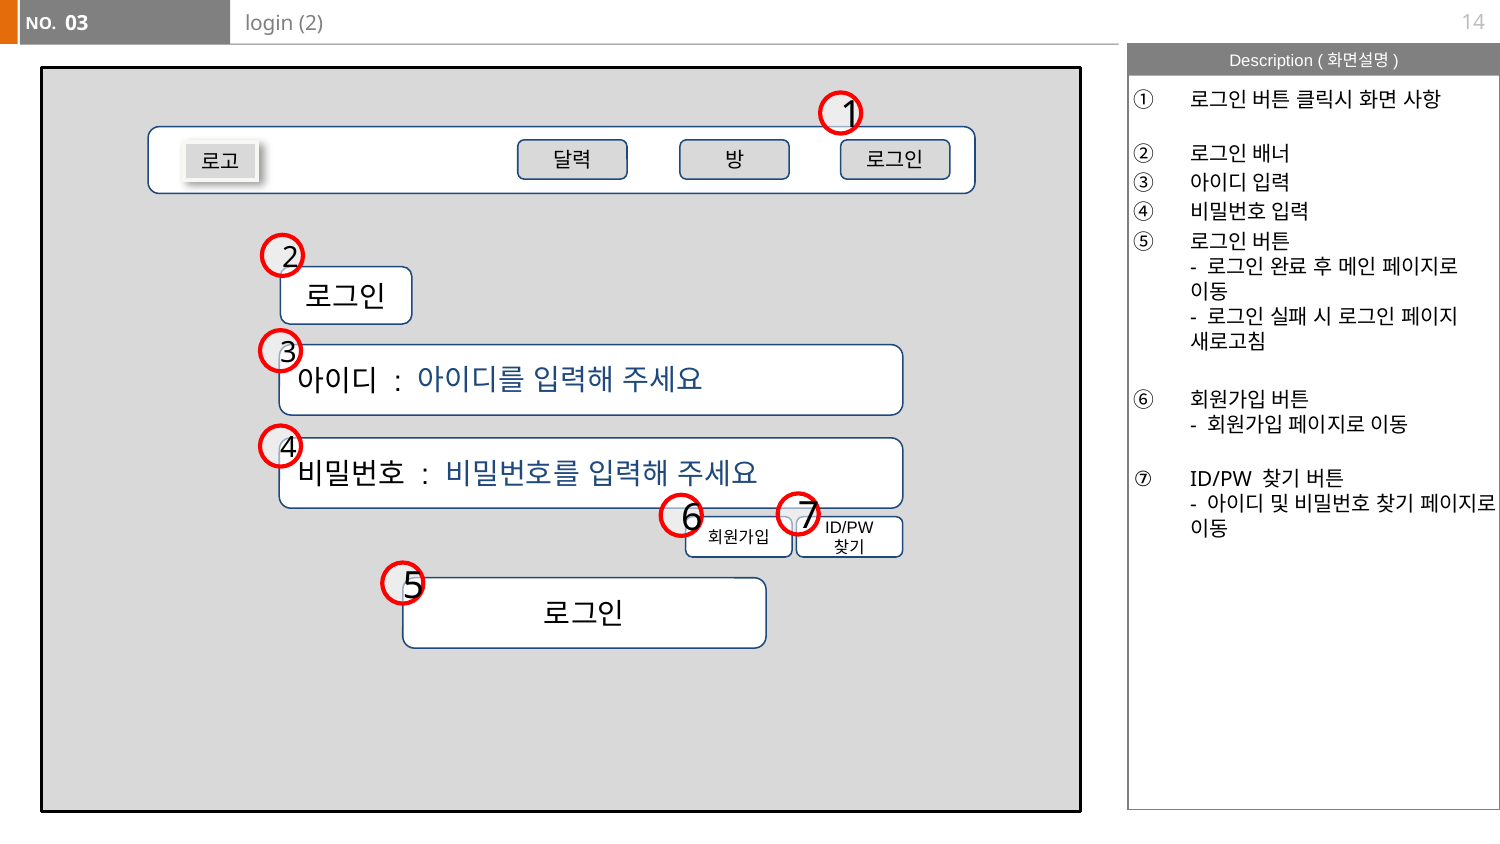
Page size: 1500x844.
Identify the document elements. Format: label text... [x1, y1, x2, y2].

list 로그인 버튼 클릭시 화면 사항 로그인 배너 아이디 입력 비밀번호 입력 로그인 버튼 - 로그인 완료 후 메인 페이지로 이동 - 로그인 실패 시 로그인 페이지 새로고침 회원가입 버튼 - 회원가입 페이지로 이동 ID/PW 찾기 버튼 - 아이디 및 비밀번호 찾기 페이지로 이동 [1128, 79, 1500, 812]
text_box [148, 126, 976, 194]
text_box 로고 [183, 141, 258, 180]
text_box 4 [259, 425, 302, 467]
text_box 아이디 : [279, 344, 903, 416]
text_box 로그인 [840, 139, 950, 180]
text_box 로그인 [402, 577, 767, 649]
text_box 비밀번호를 입력해 주세요 [430, 447, 870, 498]
text_box [39, 65, 1083, 814]
text_box 1 [820, 92, 862, 134]
text_box 방 [679, 139, 790, 180]
slide_number 14 [1409, 0, 1500, 46]
text_box 비밀번호 : [279, 437, 903, 509]
list 03 [64, 2, 231, 50]
text_box 7 [777, 493, 819, 535]
text_box 아이디를 입력해 주세요 [402, 354, 842, 404]
text_box 2 [261, 234, 304, 276]
text_box 회원가입 [685, 516, 793, 558]
text_box 로그인 [280, 266, 412, 325]
text_box ID/PW 찾기 [796, 516, 903, 558]
text_box 5 [382, 562, 424, 604]
text_box 달력 [517, 139, 628, 180]
text_box 3 [259, 330, 302, 372]
title login (2) [230, 2, 1117, 51]
text_box 6 [660, 494, 702, 536]
